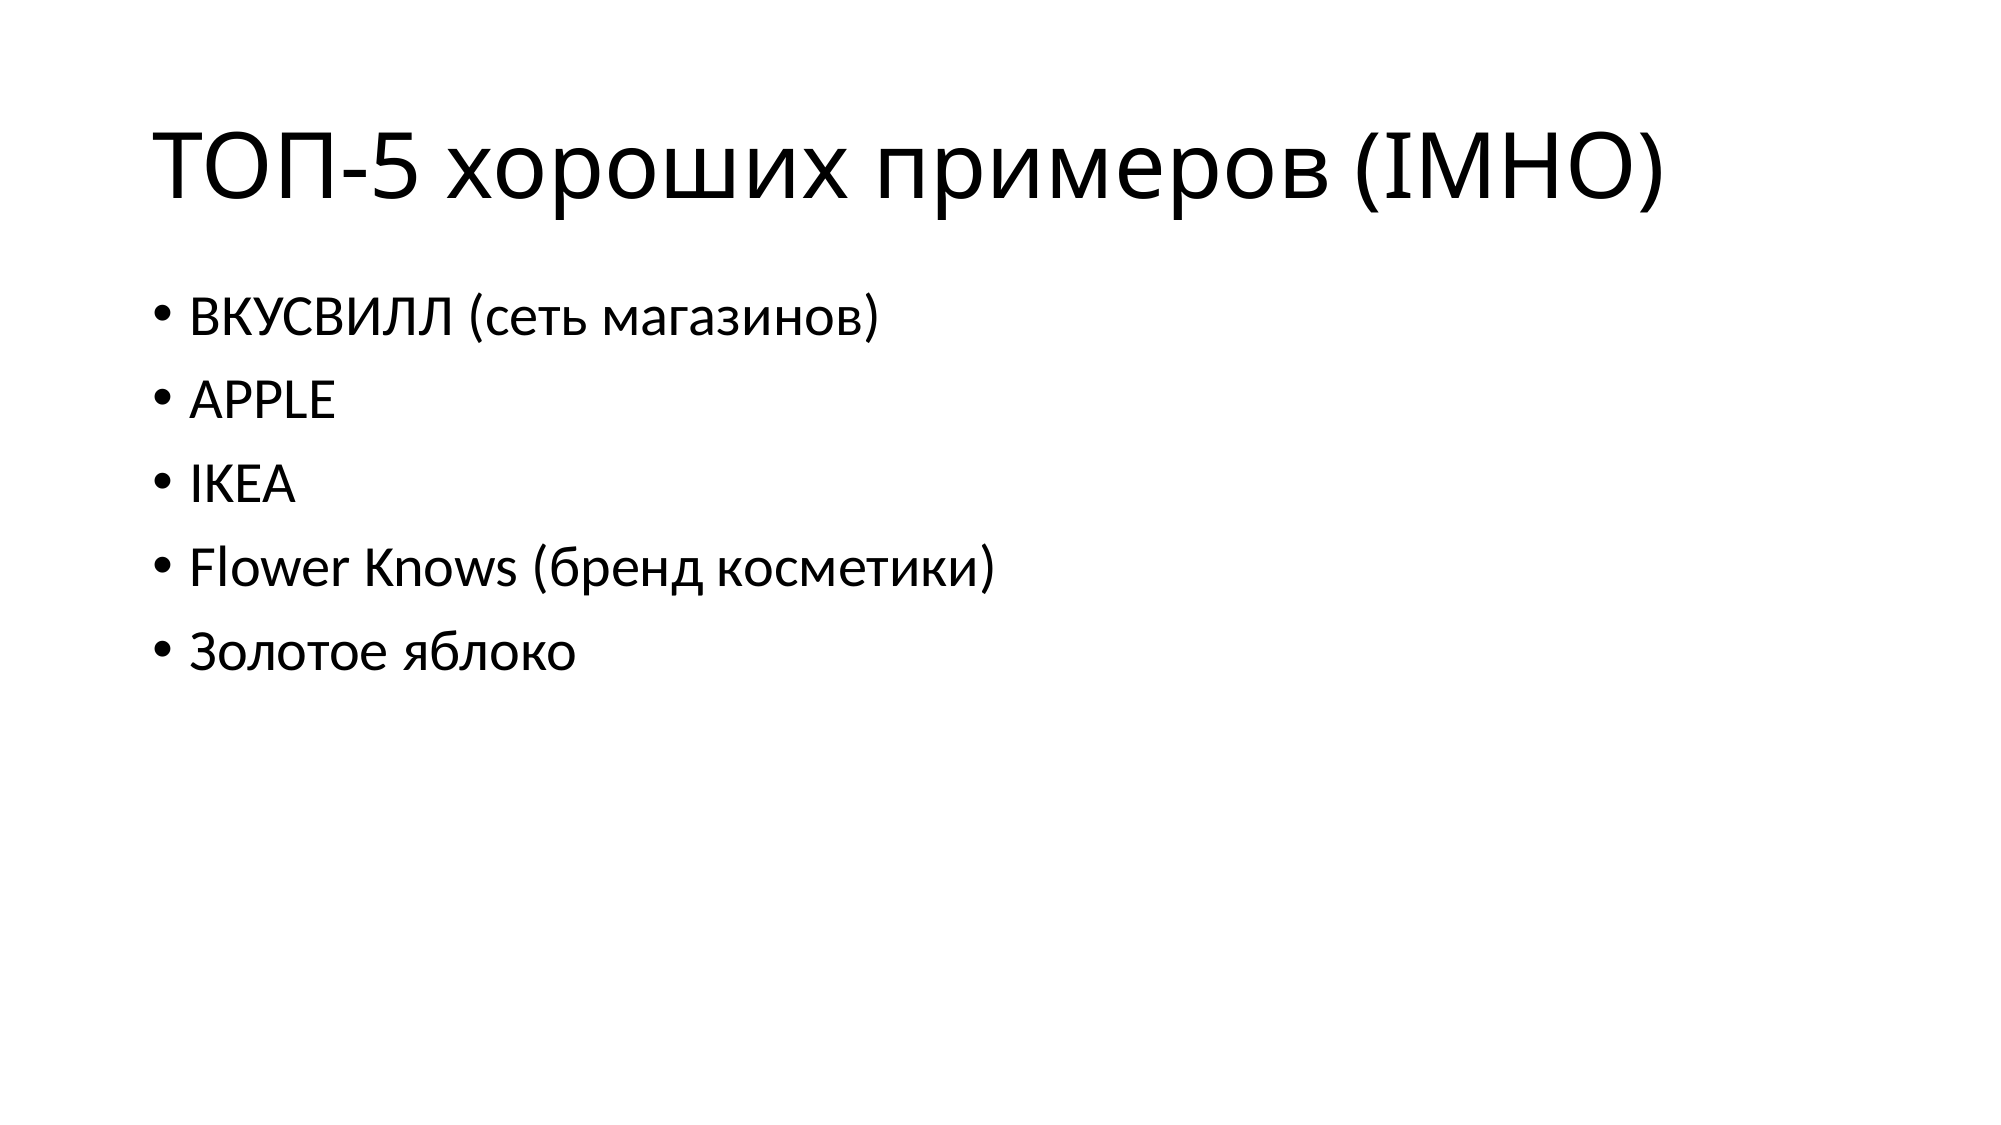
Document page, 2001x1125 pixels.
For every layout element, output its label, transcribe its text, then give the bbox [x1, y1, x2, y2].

title ТОП-5 хороших примеров (IMHO) [137, 59, 1863, 277]
list ВКУСВИЛЛ (сеть магазинов) APPLE IKEA Flower Knows (бренд косметики) Золотое яблоко [137, 277, 1863, 992]
